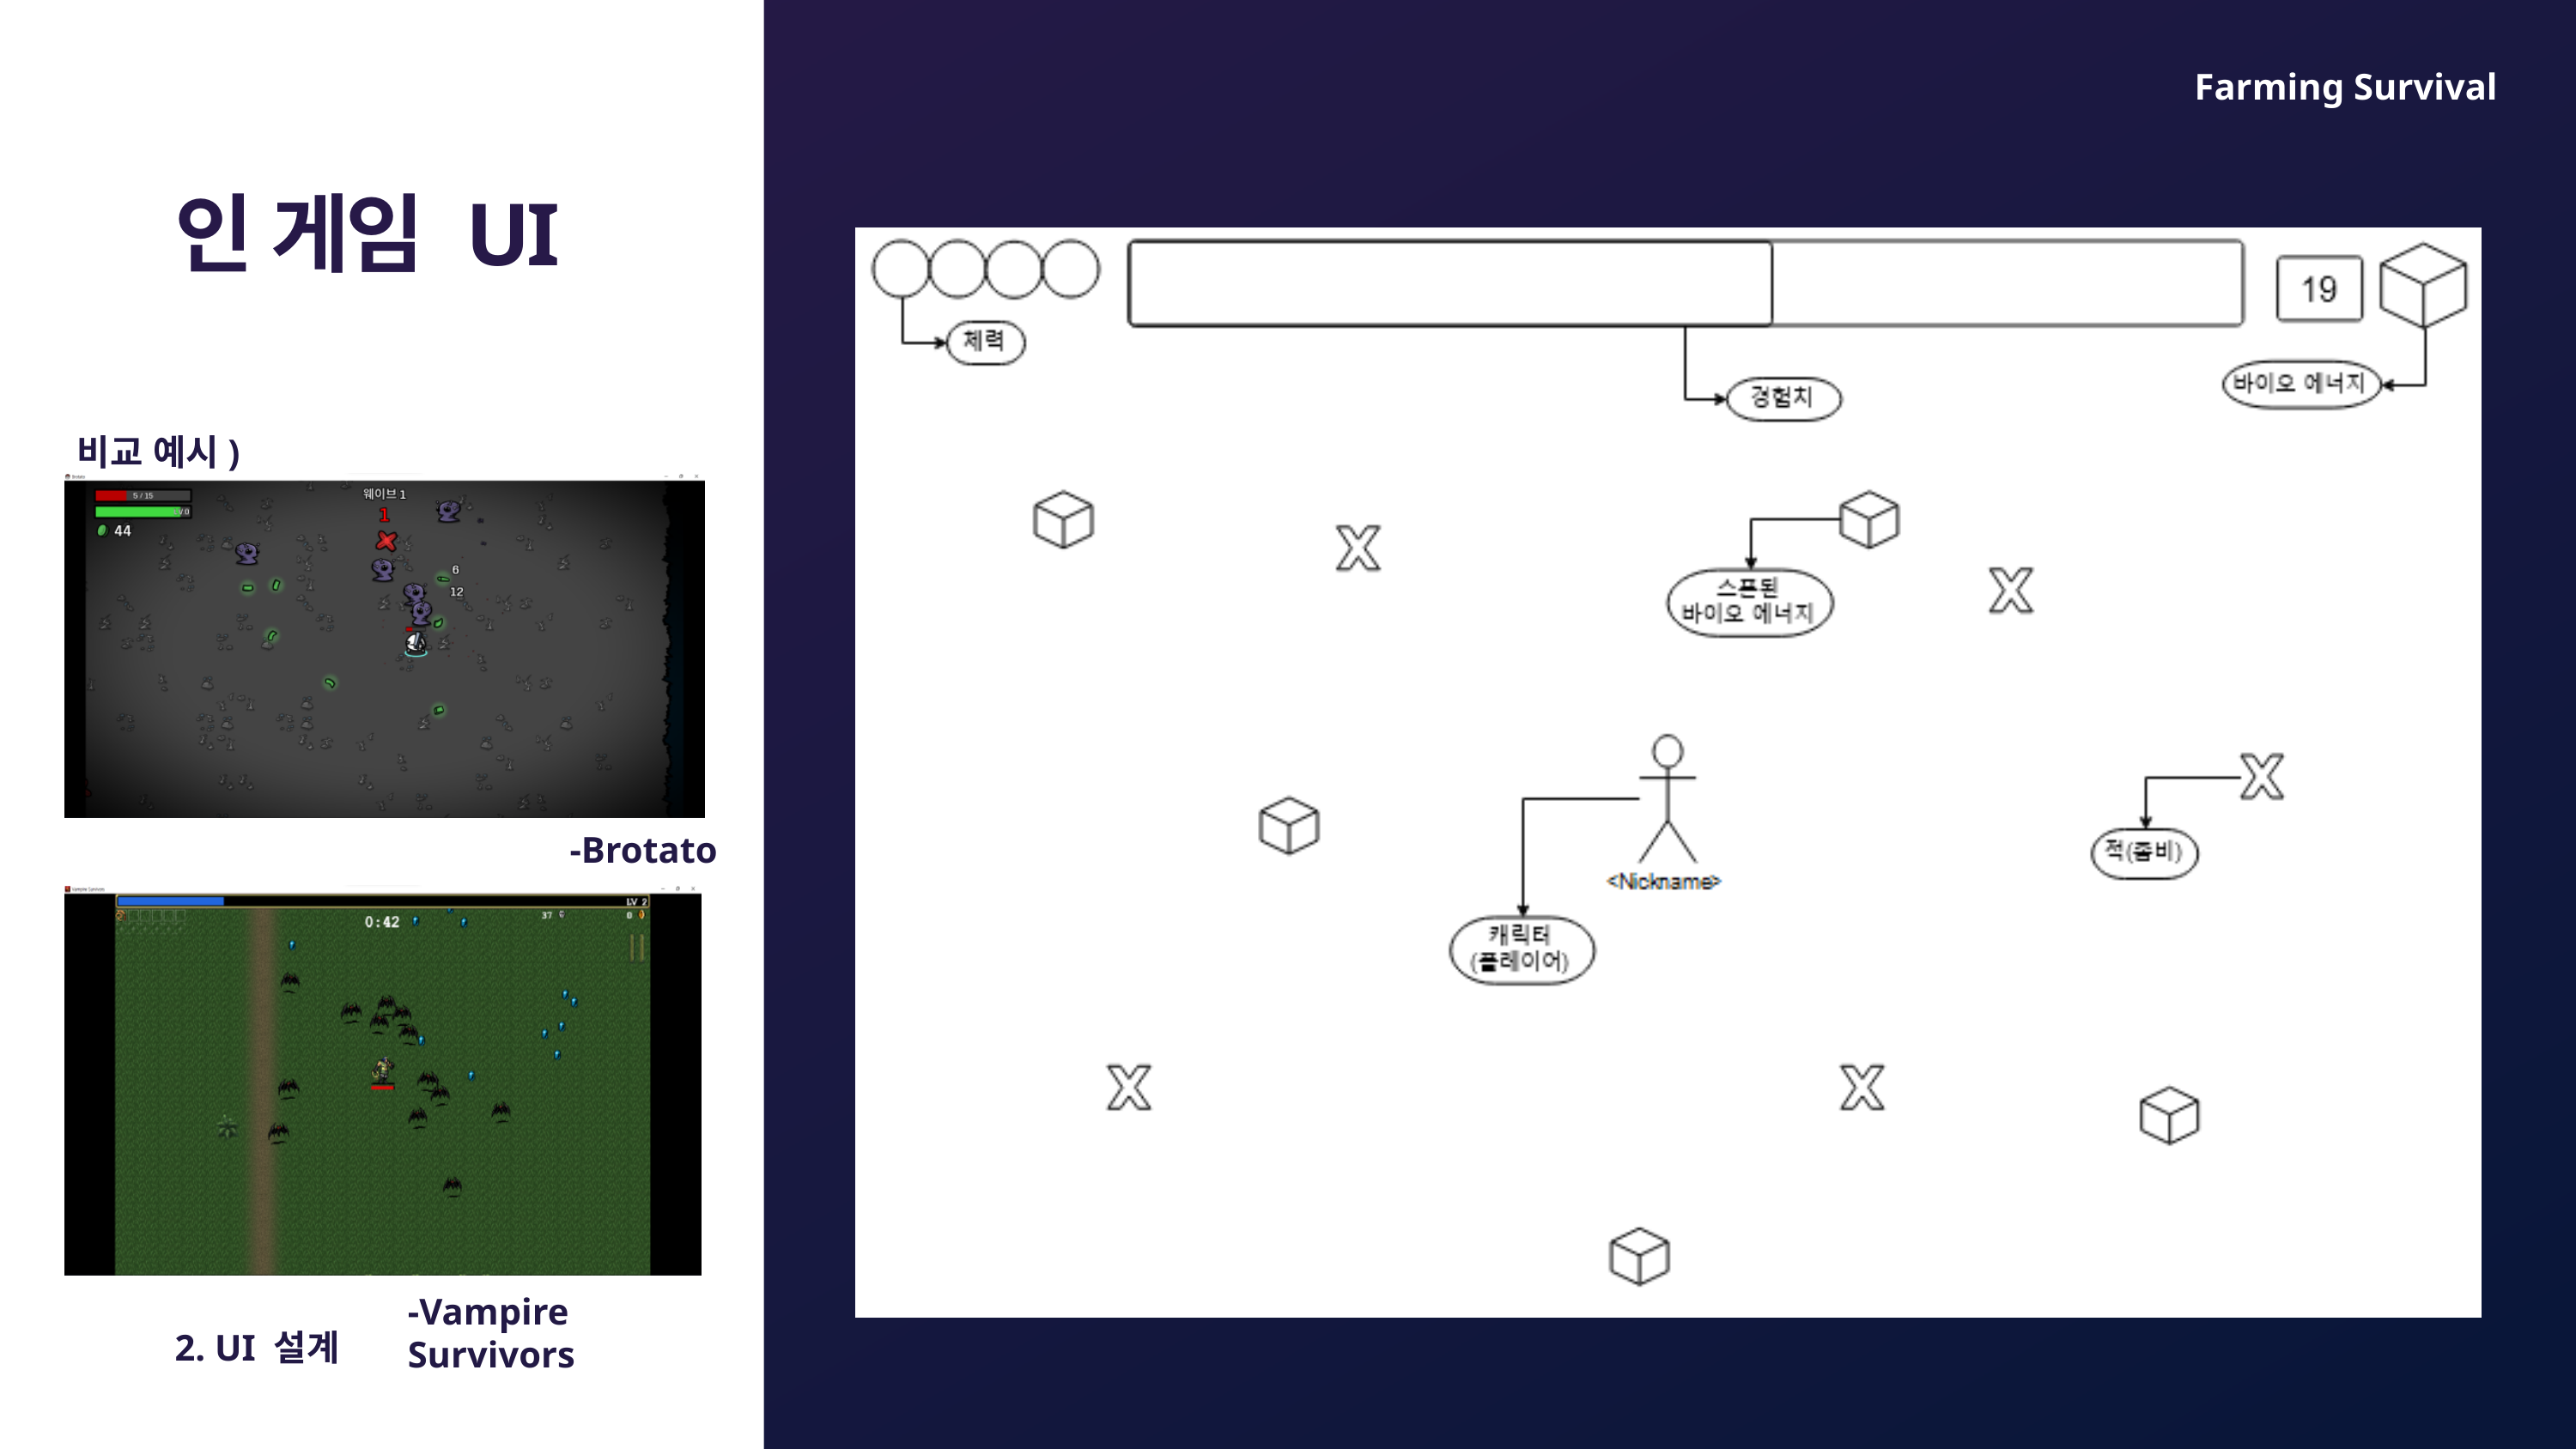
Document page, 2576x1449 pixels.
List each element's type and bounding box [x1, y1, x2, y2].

picture [64, 884, 702, 1276]
picture [855, 227, 2482, 1318]
text_box [0, 0, 2576, 1449]
picture [64, 473, 706, 818]
